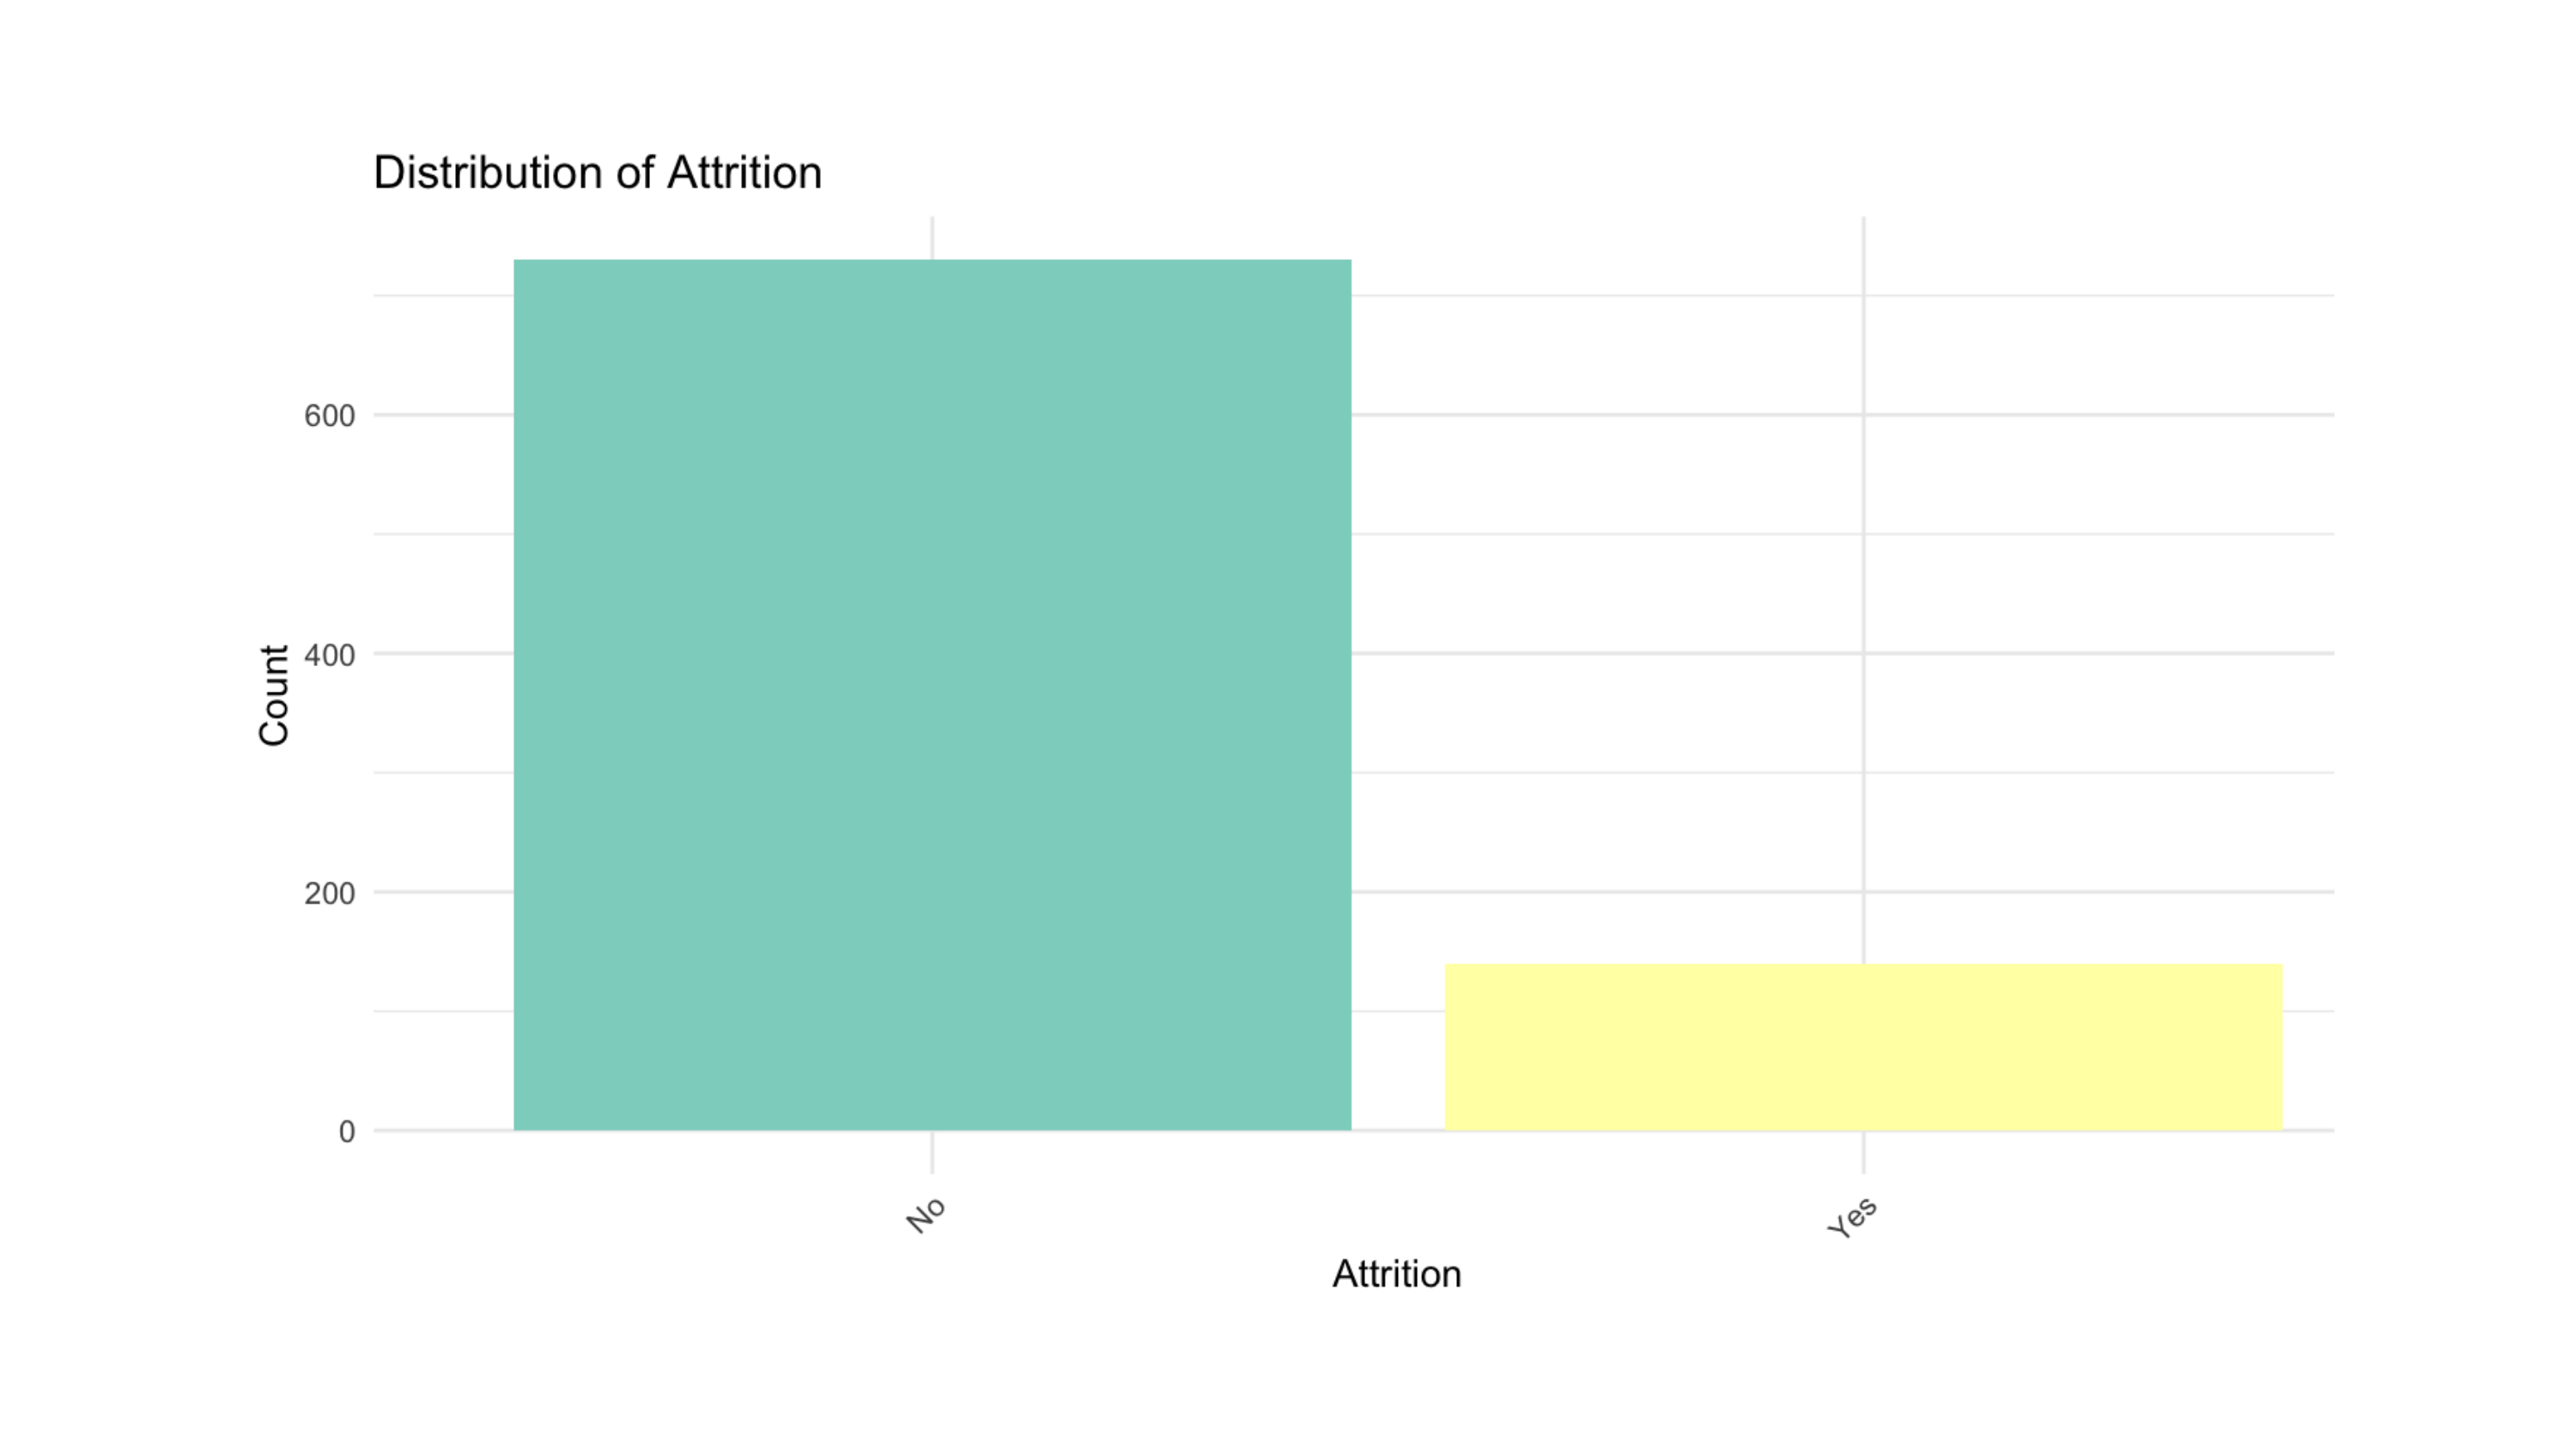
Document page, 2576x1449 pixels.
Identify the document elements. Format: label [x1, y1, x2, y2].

picture [241, 136, 2335, 1313]
